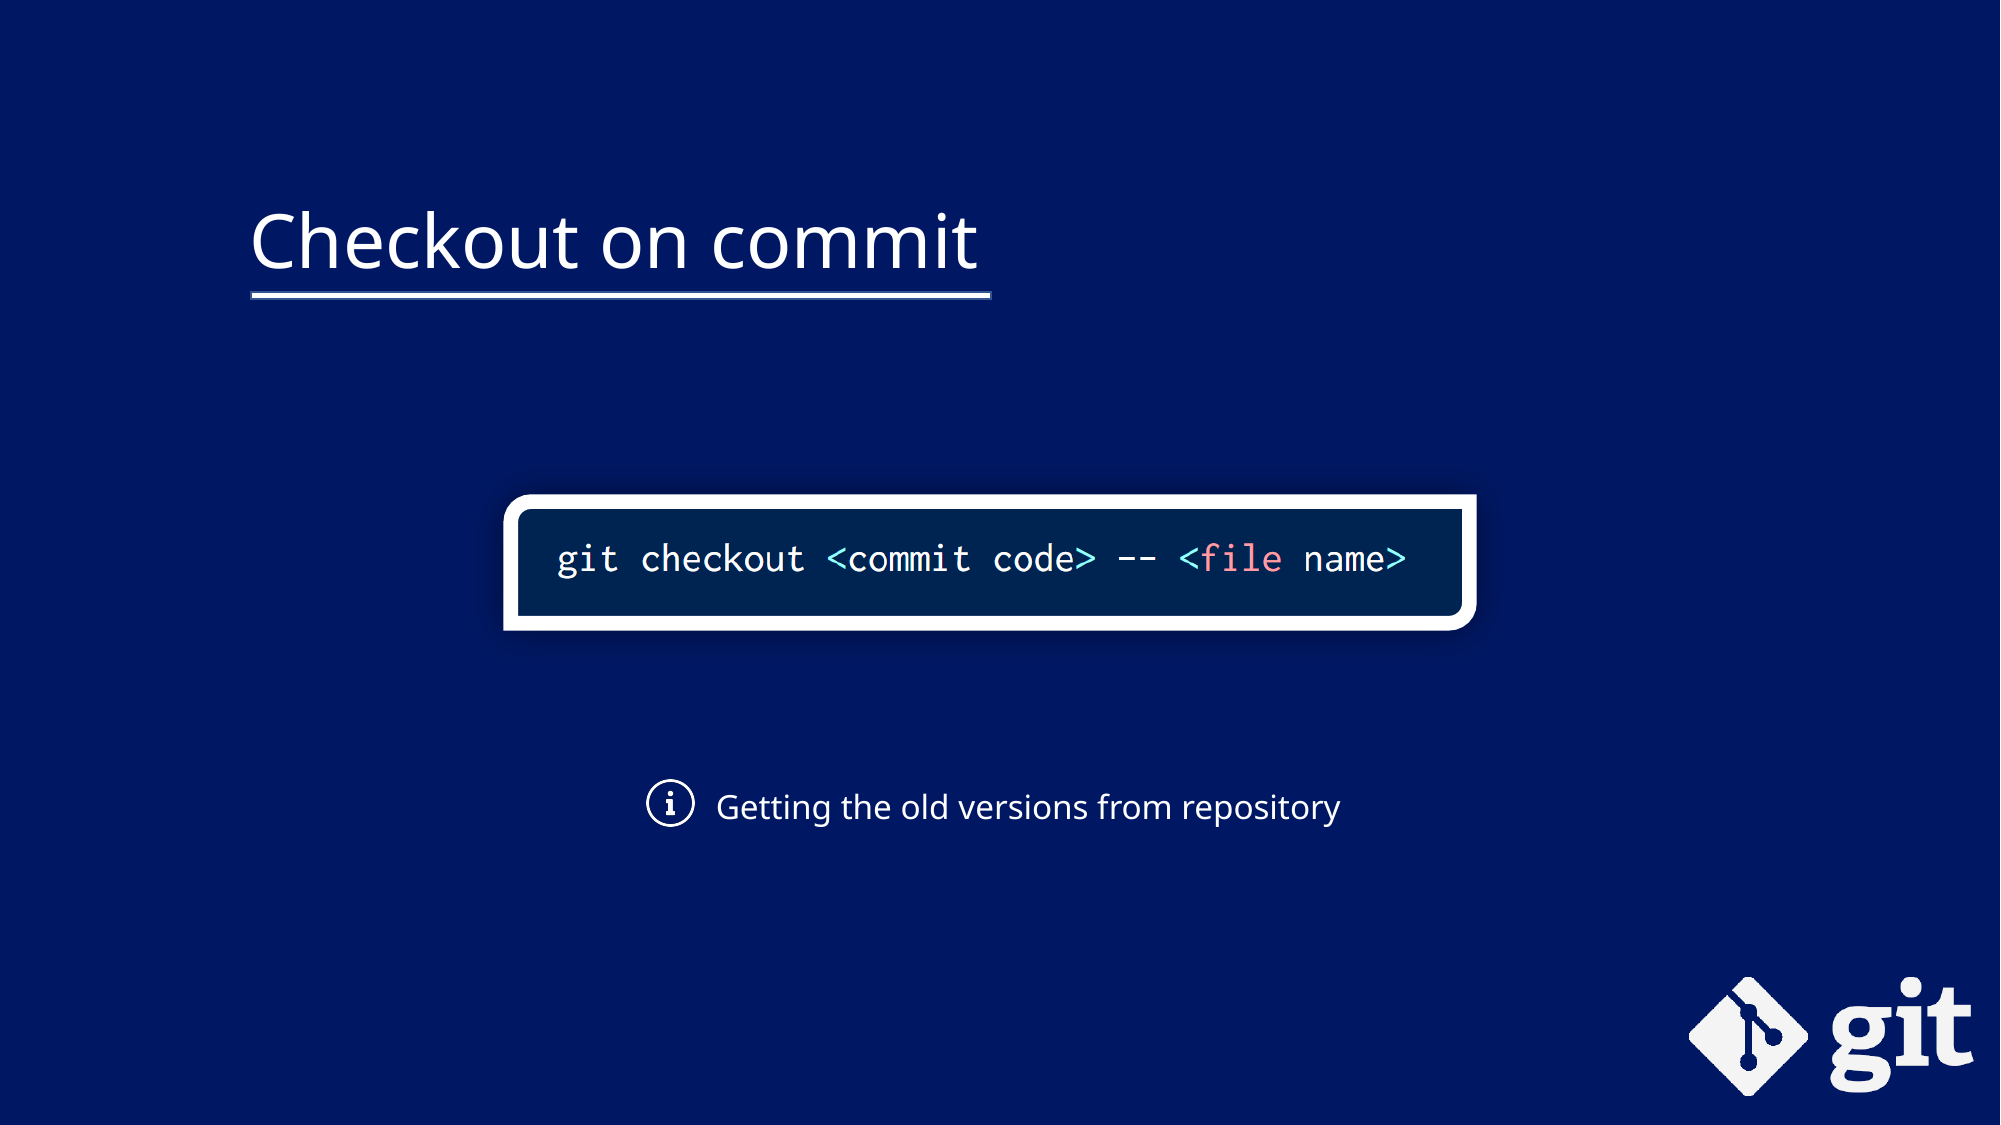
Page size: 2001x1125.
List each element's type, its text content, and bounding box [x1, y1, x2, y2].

text_box Checkout on commit [234, 185, 994, 291]
picture [510, 501, 1470, 624]
picture [646, 779, 695, 827]
text_box [250, 291, 992, 300]
picture [1634, 966, 2000, 1107]
text_box Getting the old versions from repository [701, 779, 1357, 834]
